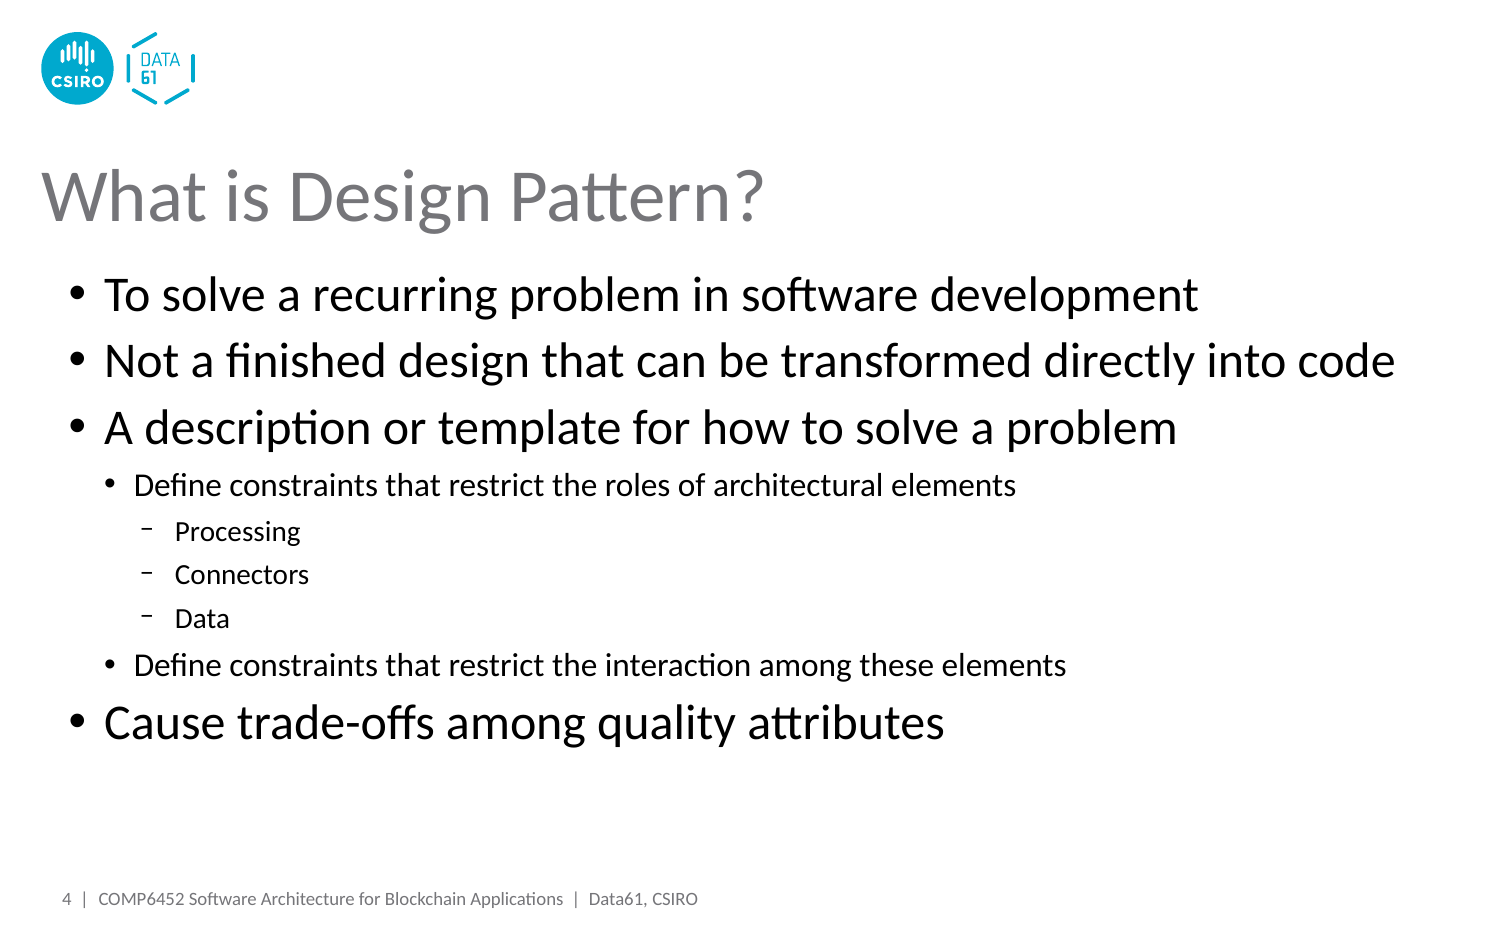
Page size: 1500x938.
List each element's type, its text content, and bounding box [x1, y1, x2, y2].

list To solve a recurring problem in software development Not a finished design that can be transformed directly into code A description or template for how to solve a problem Define constraints that restrict the roles of architectural elements Processing Connectors Data Define constraints that restrict the interaction among these elements Cause trade-offs among quality attributes [68, 267, 1471, 842]
footer COMP6452 Software Architecture for Blockchain Applications | Data61, CSIRO [98, 889, 1097, 907]
slide_number 4 | [41, 889, 89, 907]
title What is Design Pattern? [41, 146, 1459, 264]
